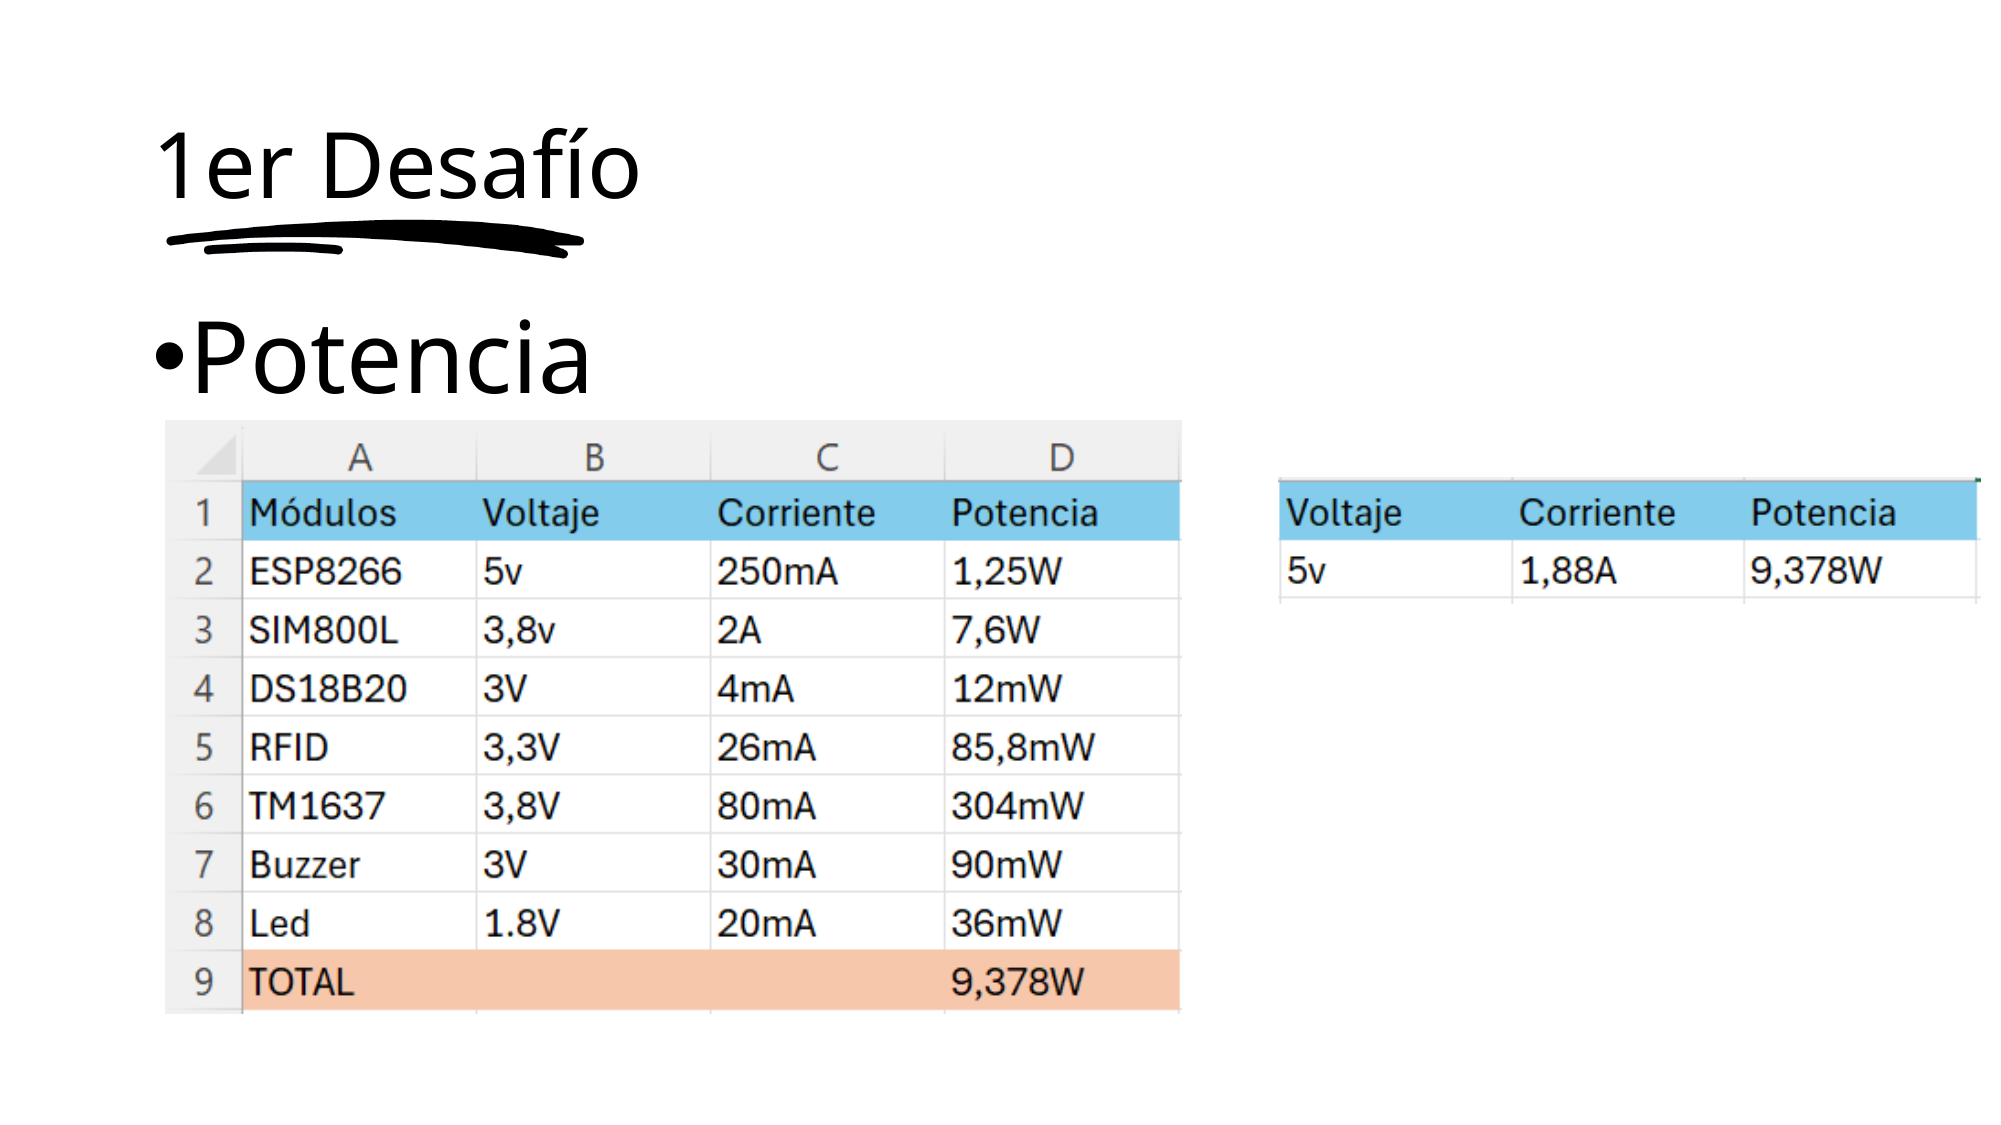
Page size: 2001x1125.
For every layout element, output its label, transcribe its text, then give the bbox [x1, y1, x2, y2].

picture [164, 420, 1183, 1014]
list Potencia [137, 299, 1863, 1014]
picture [1278, 476, 1982, 605]
picture [164, 216, 585, 262]
title 1er Desafío [137, 59, 1863, 278]
